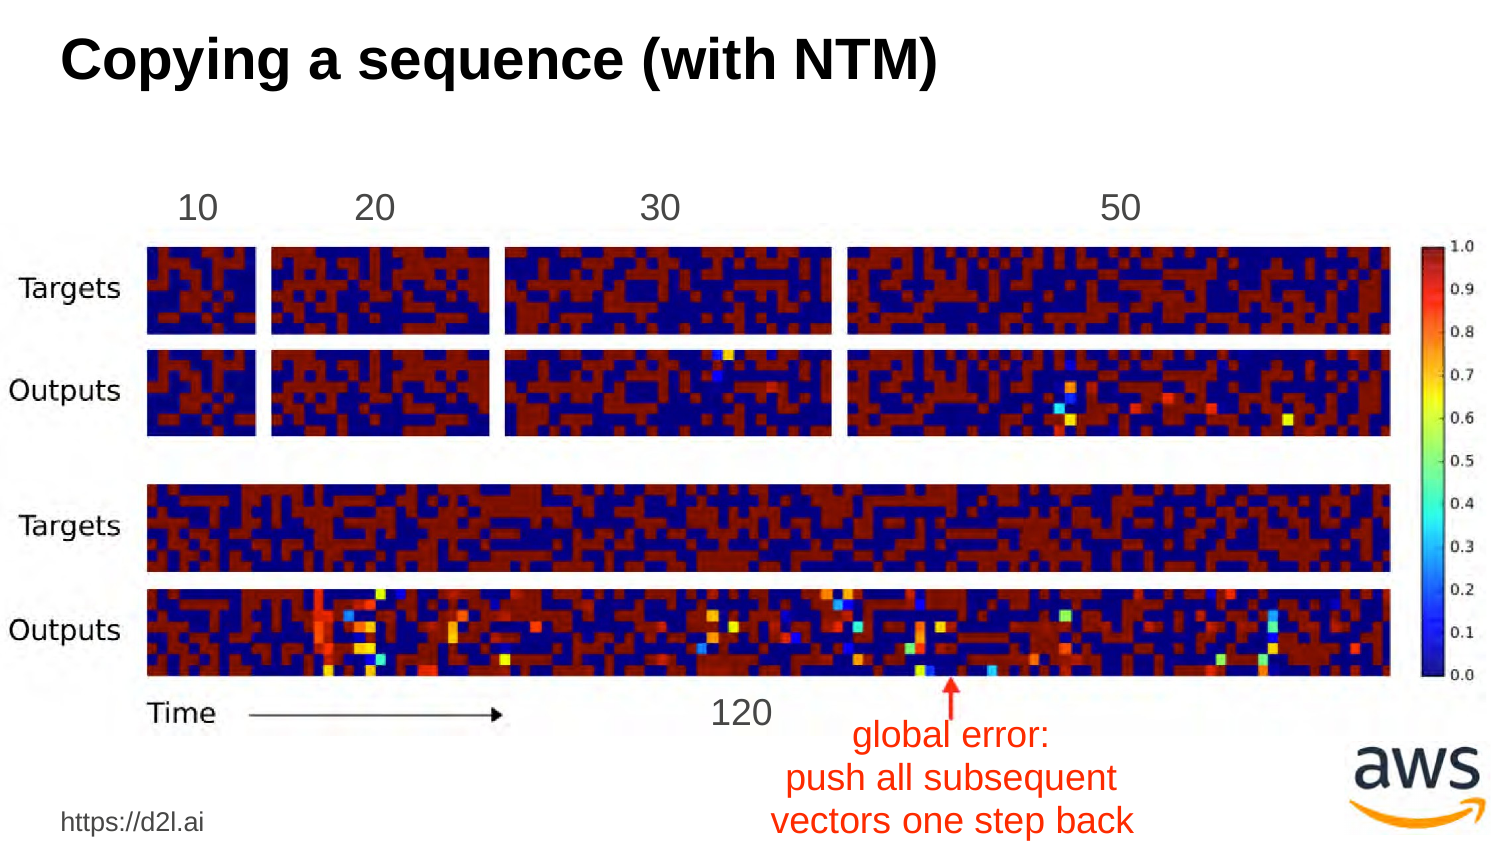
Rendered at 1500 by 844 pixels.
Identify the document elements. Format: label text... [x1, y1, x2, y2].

text_box global error: push all subsequent [783, 706, 1121, 793]
text_box 120 [708, 685, 776, 733]
text_box 10 [174, 181, 221, 229]
text_box 30 [637, 181, 684, 229]
picture [1344, 741, 1491, 835]
text_box 20 [352, 181, 398, 229]
text_box https://d2l.ai [58, 802, 209, 837]
text_box vectors one step back [768, 793, 1138, 841]
text_box [0, 223, 1487, 736]
text_box 50 [1097, 181, 1144, 229]
title Copying a sequence (with NTM) [58, 18, 944, 162]
